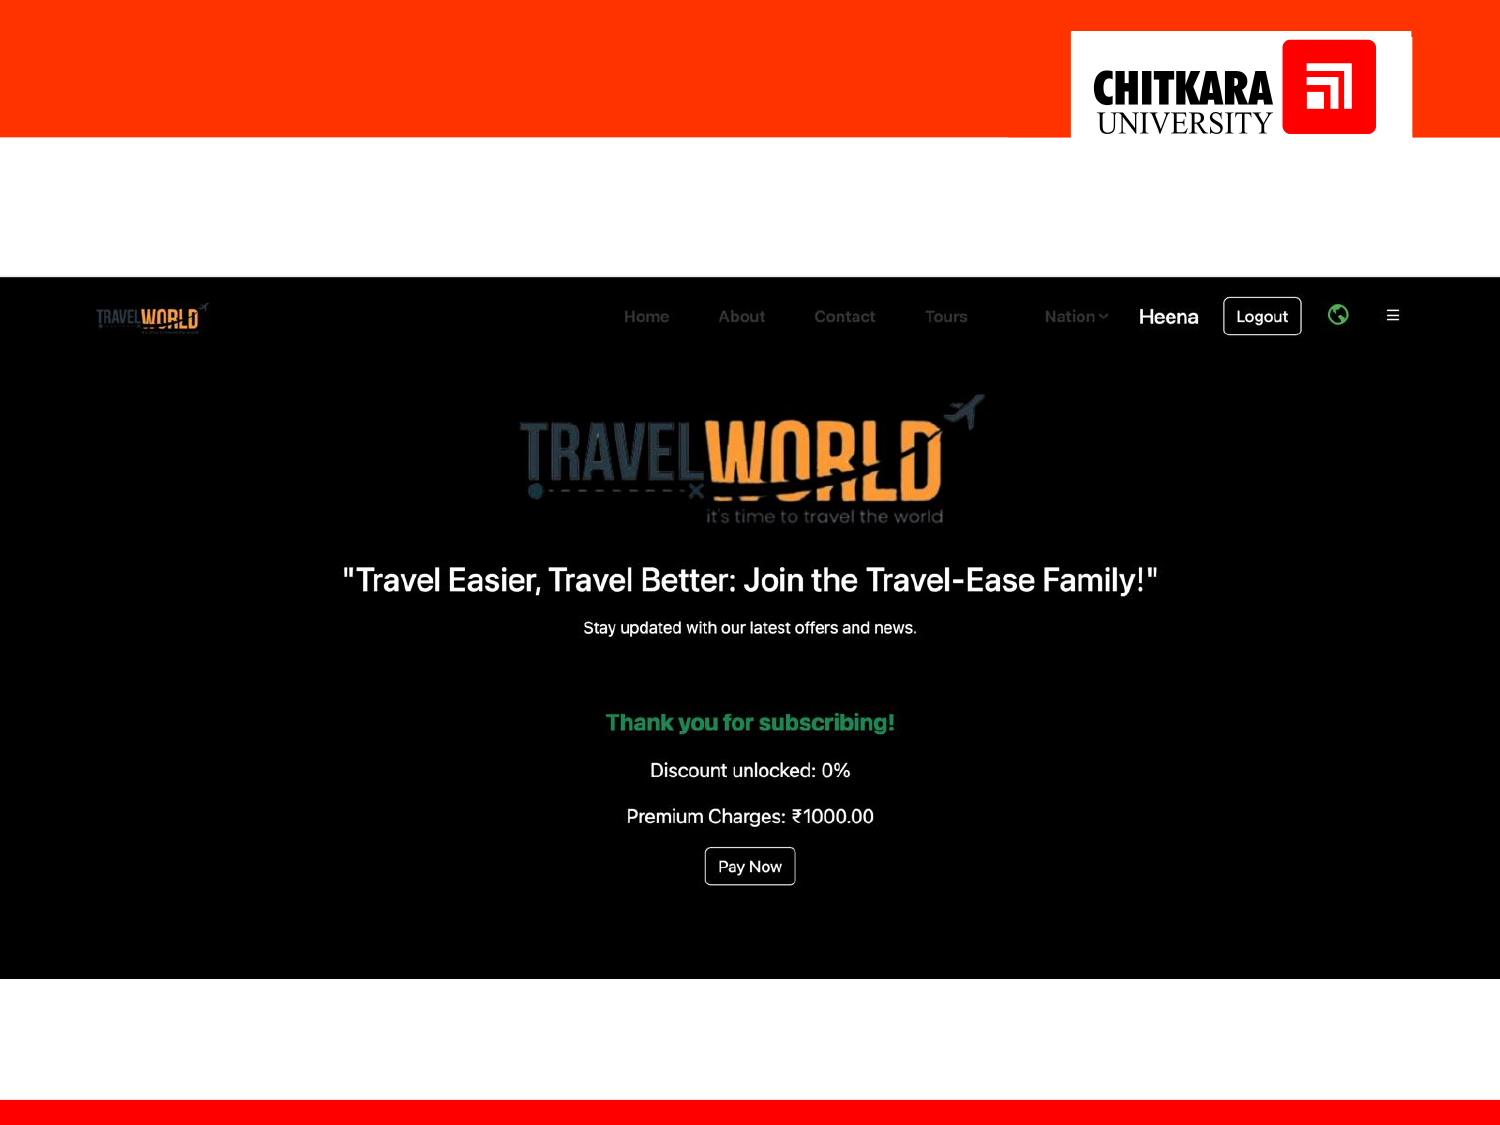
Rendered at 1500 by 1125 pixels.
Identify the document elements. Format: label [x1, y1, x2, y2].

picture [1074, 37, 1391, 138]
picture [0, 275, 1500, 980]
